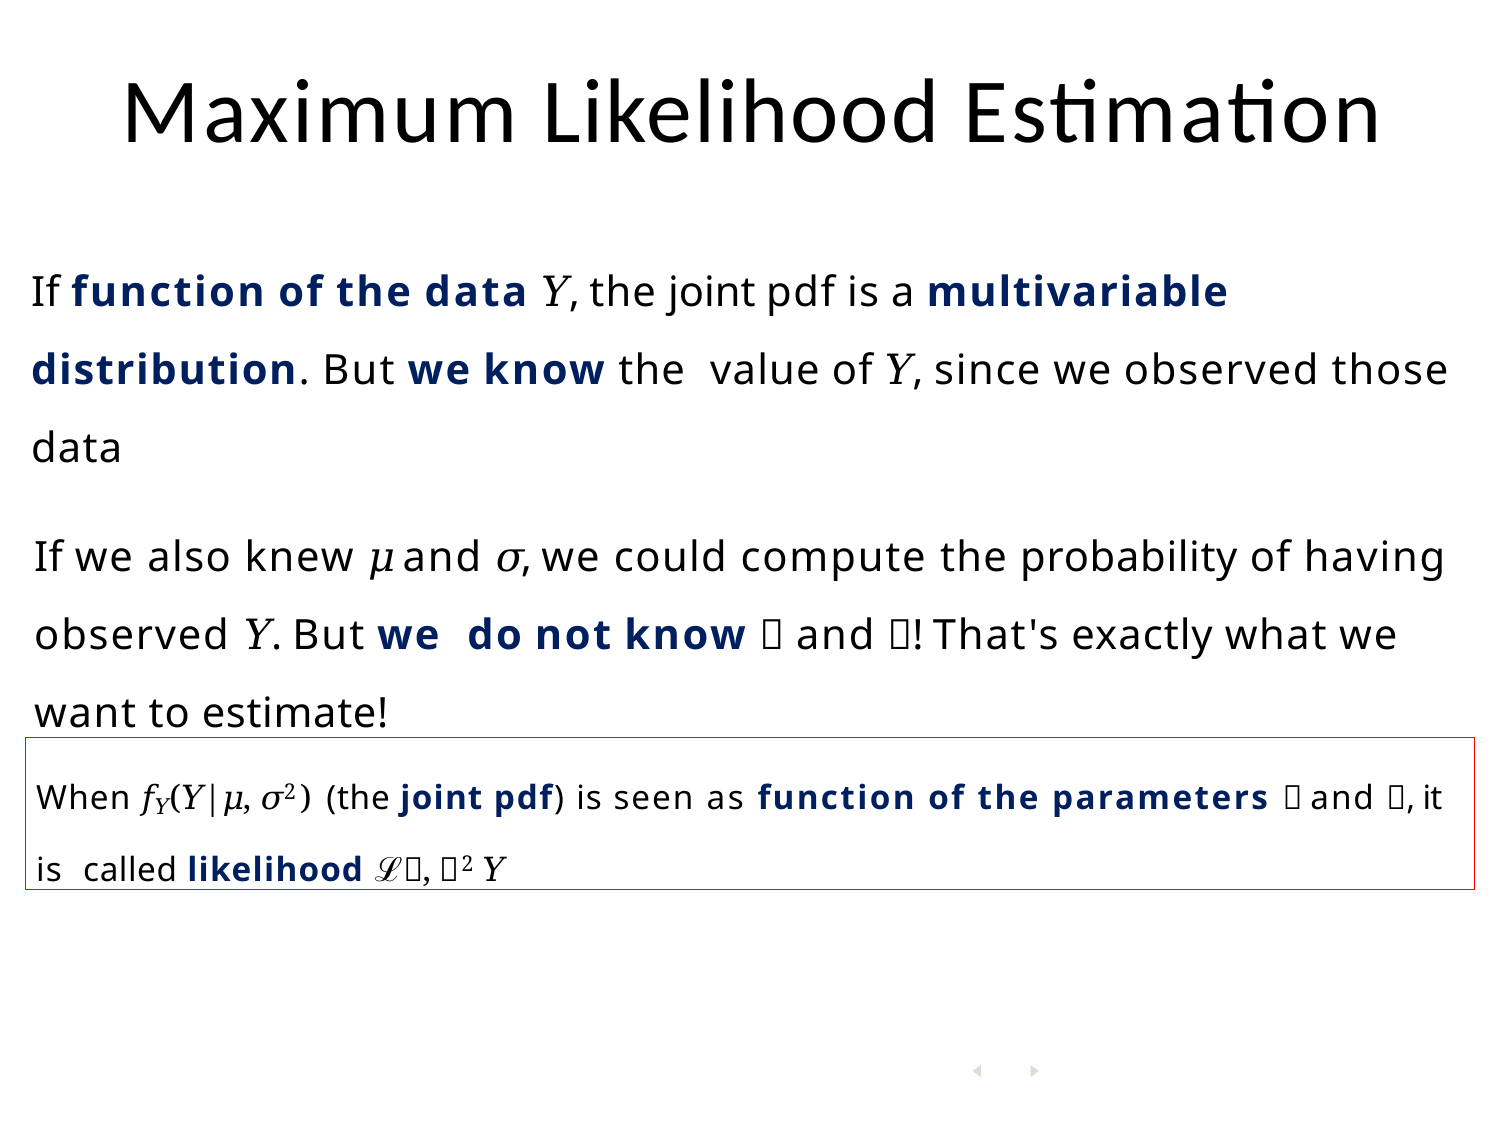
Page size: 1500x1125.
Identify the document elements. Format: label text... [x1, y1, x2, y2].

title Maximum Likelihood Estimation [75, 6, 1425, 200]
text_box If function of the data 𝑌, the joint pdf is a multivariable distribution. But we know the value of 𝑌, since we observed those data If we also knew 𝜇 and 𝜎, we could compute the probability of having observed 𝑌. But we do not know 𝜇 and 𝜎! That's exactly what we want to estimate! [26, 233, 1470, 736]
text_box When 𝑓𝑌(𝑌|𝜇, 𝜎2) (the joint pdf) is seen as function of the parameters 𝜇 and 𝜎, it is called likelihood ℒ 𝜇, 𝜎2 𝑌 [24, 737, 1475, 890]
text_box [1030, 1064, 1039, 1078]
text_box [972, 1064, 981, 1078]
